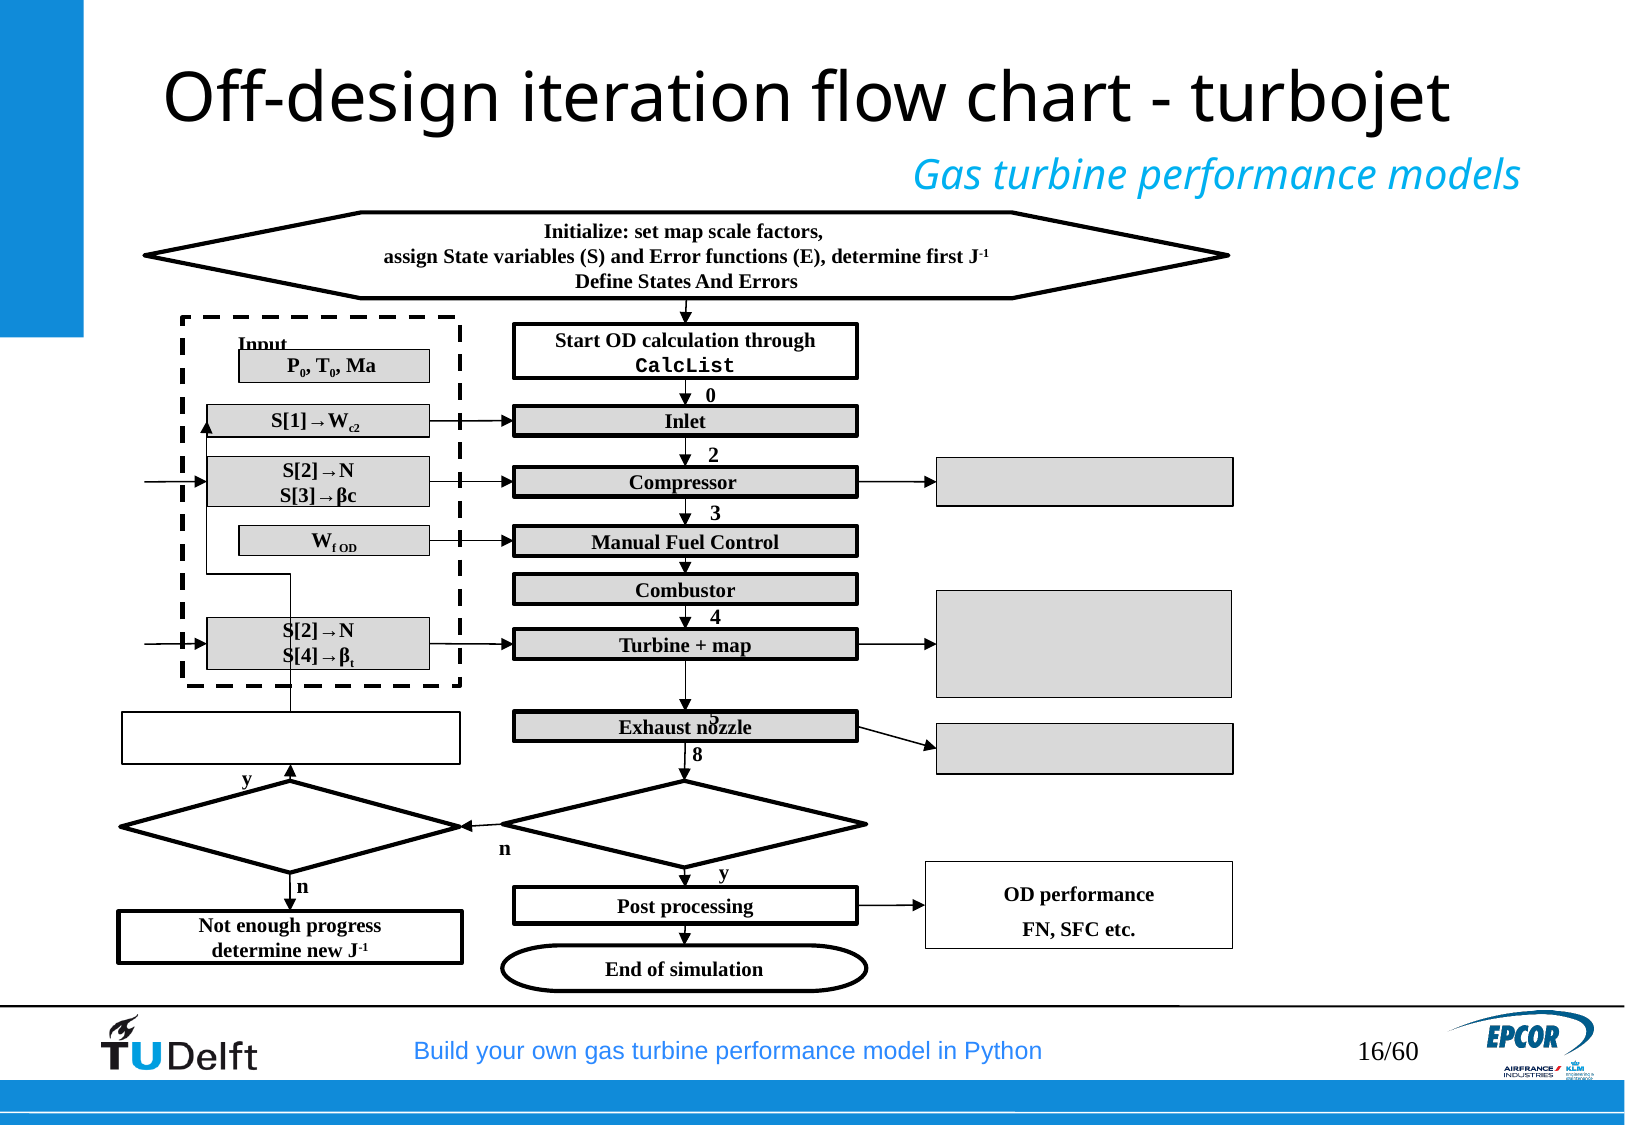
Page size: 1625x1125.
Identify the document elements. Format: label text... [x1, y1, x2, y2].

title Off-design iteration flow chart - turbojet [162, 39, 1524, 148]
picture [101, 1014, 260, 1072]
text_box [118, 207, 1234, 1001]
list Gas turbine performance models [909, 142, 1533, 201]
picture [1447, 1010, 1594, 1080]
picture [1561, 1010, 1594, 1023]
